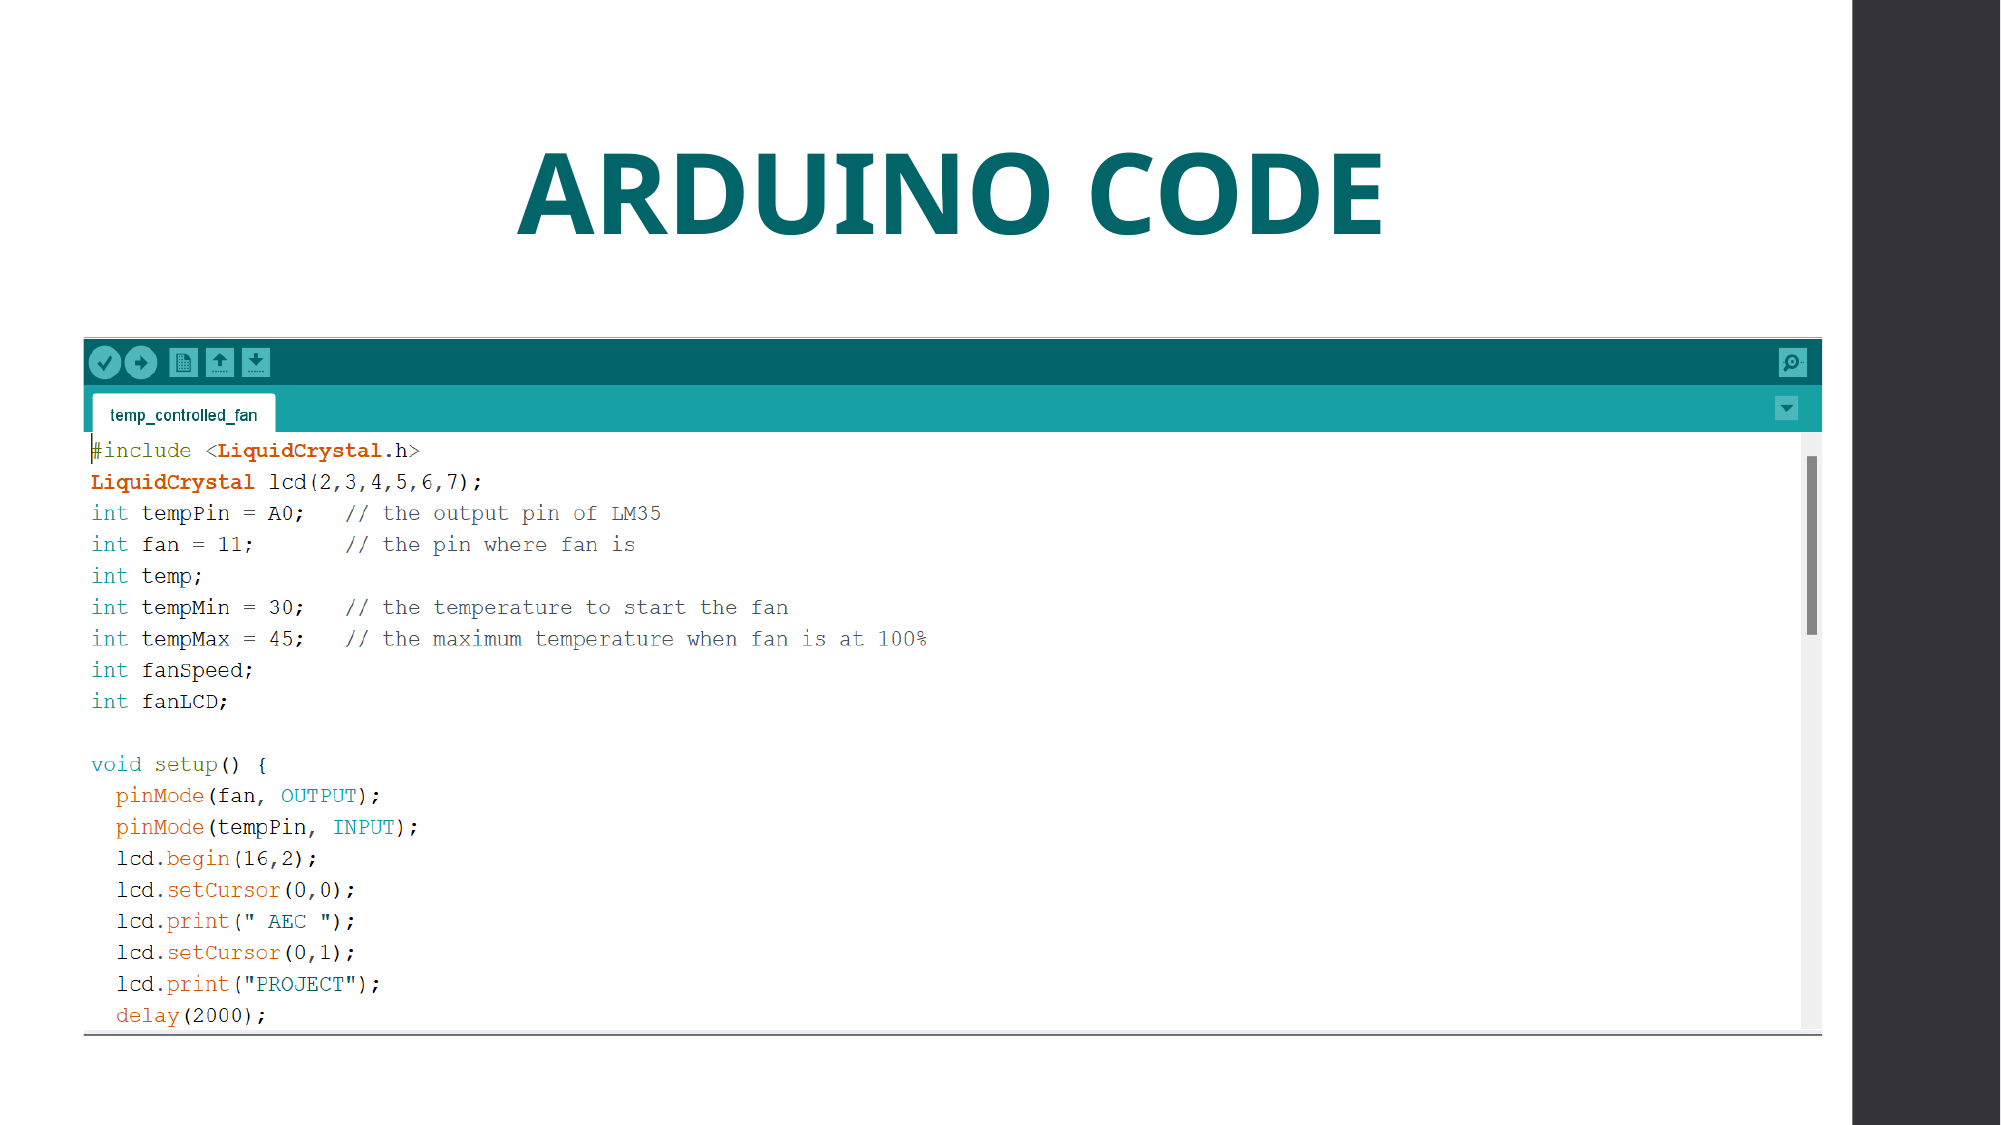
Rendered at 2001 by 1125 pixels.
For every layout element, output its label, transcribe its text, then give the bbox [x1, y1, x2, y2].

title ARDUINO CODE [83, 89, 1823, 307]
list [83, 335, 1823, 1036]
